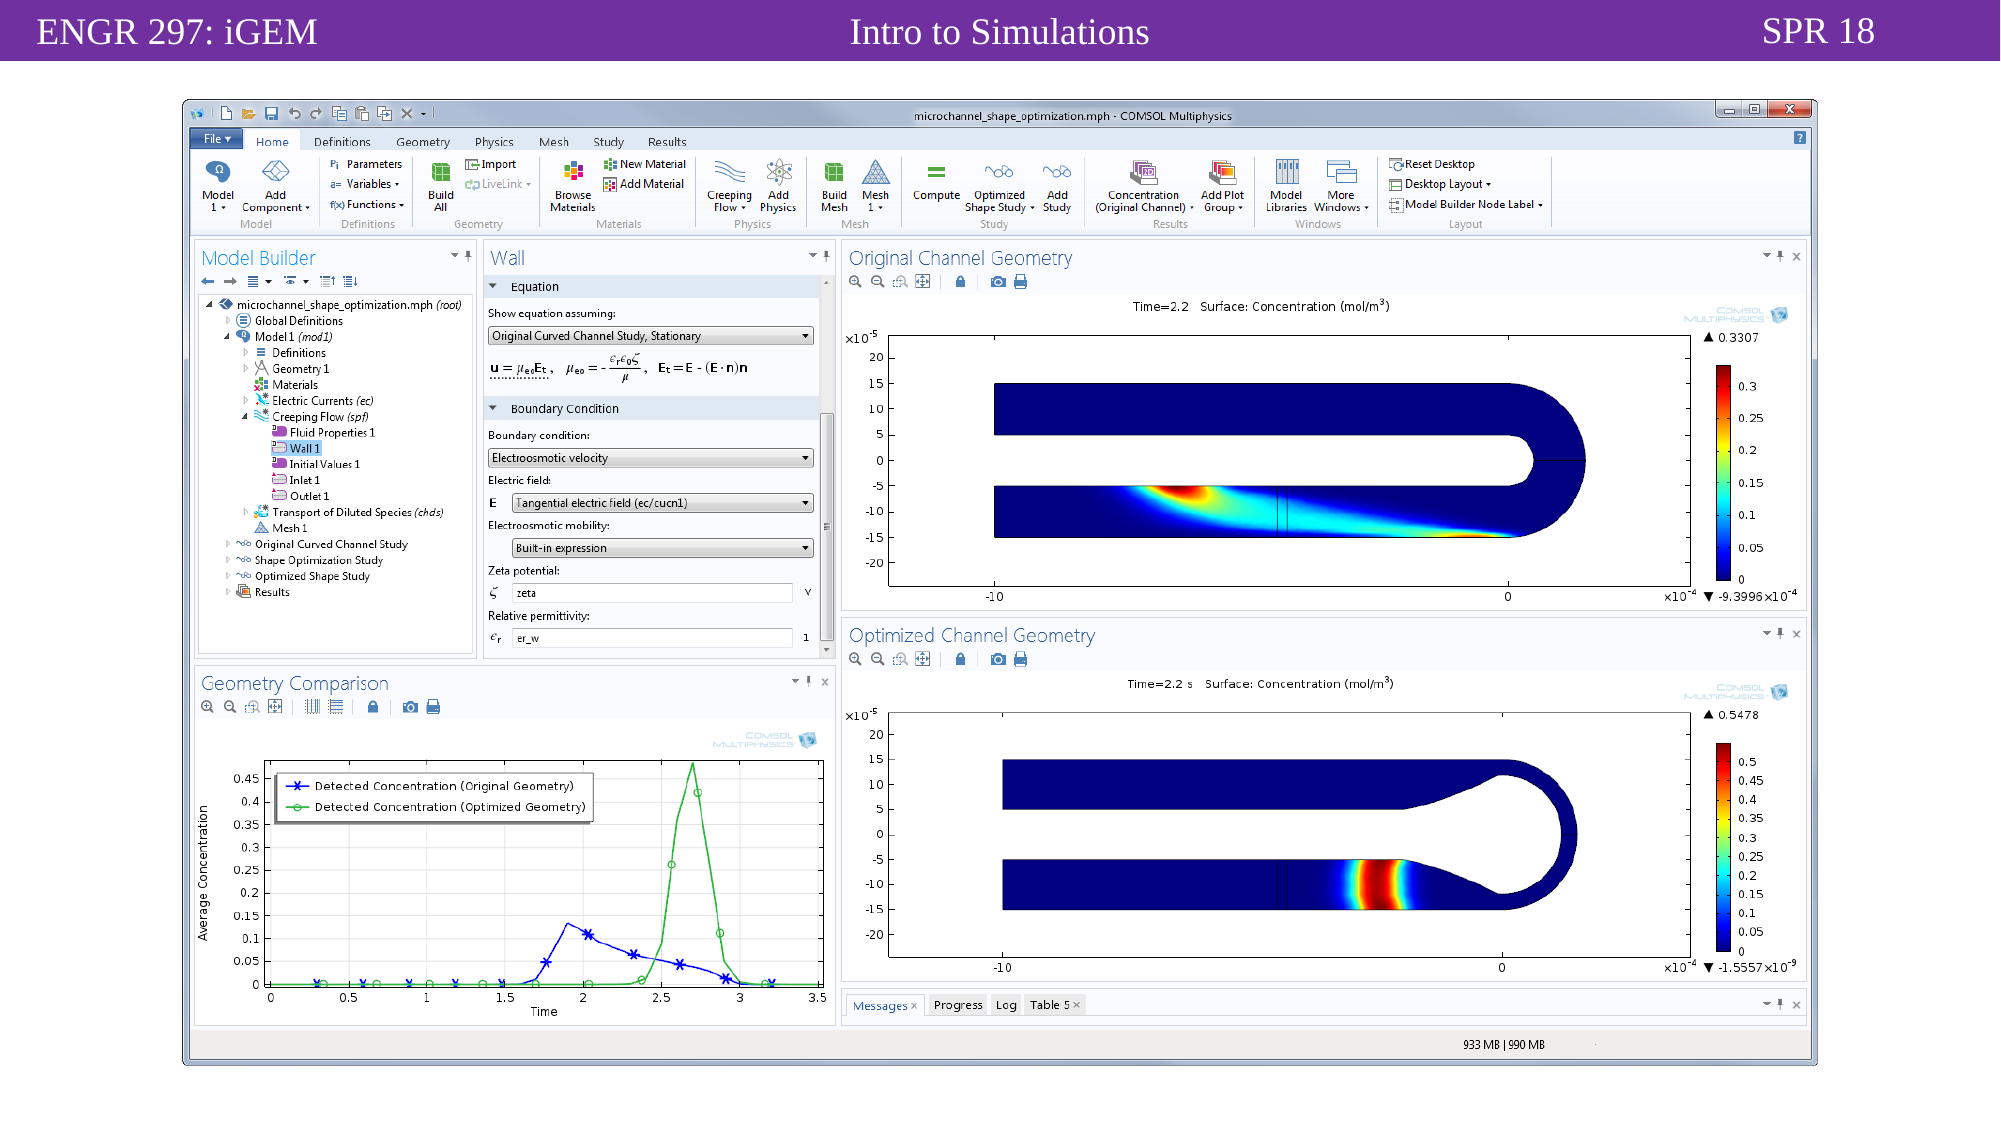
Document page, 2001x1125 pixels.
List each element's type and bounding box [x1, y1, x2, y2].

picture [182, 99, 1818, 1066]
